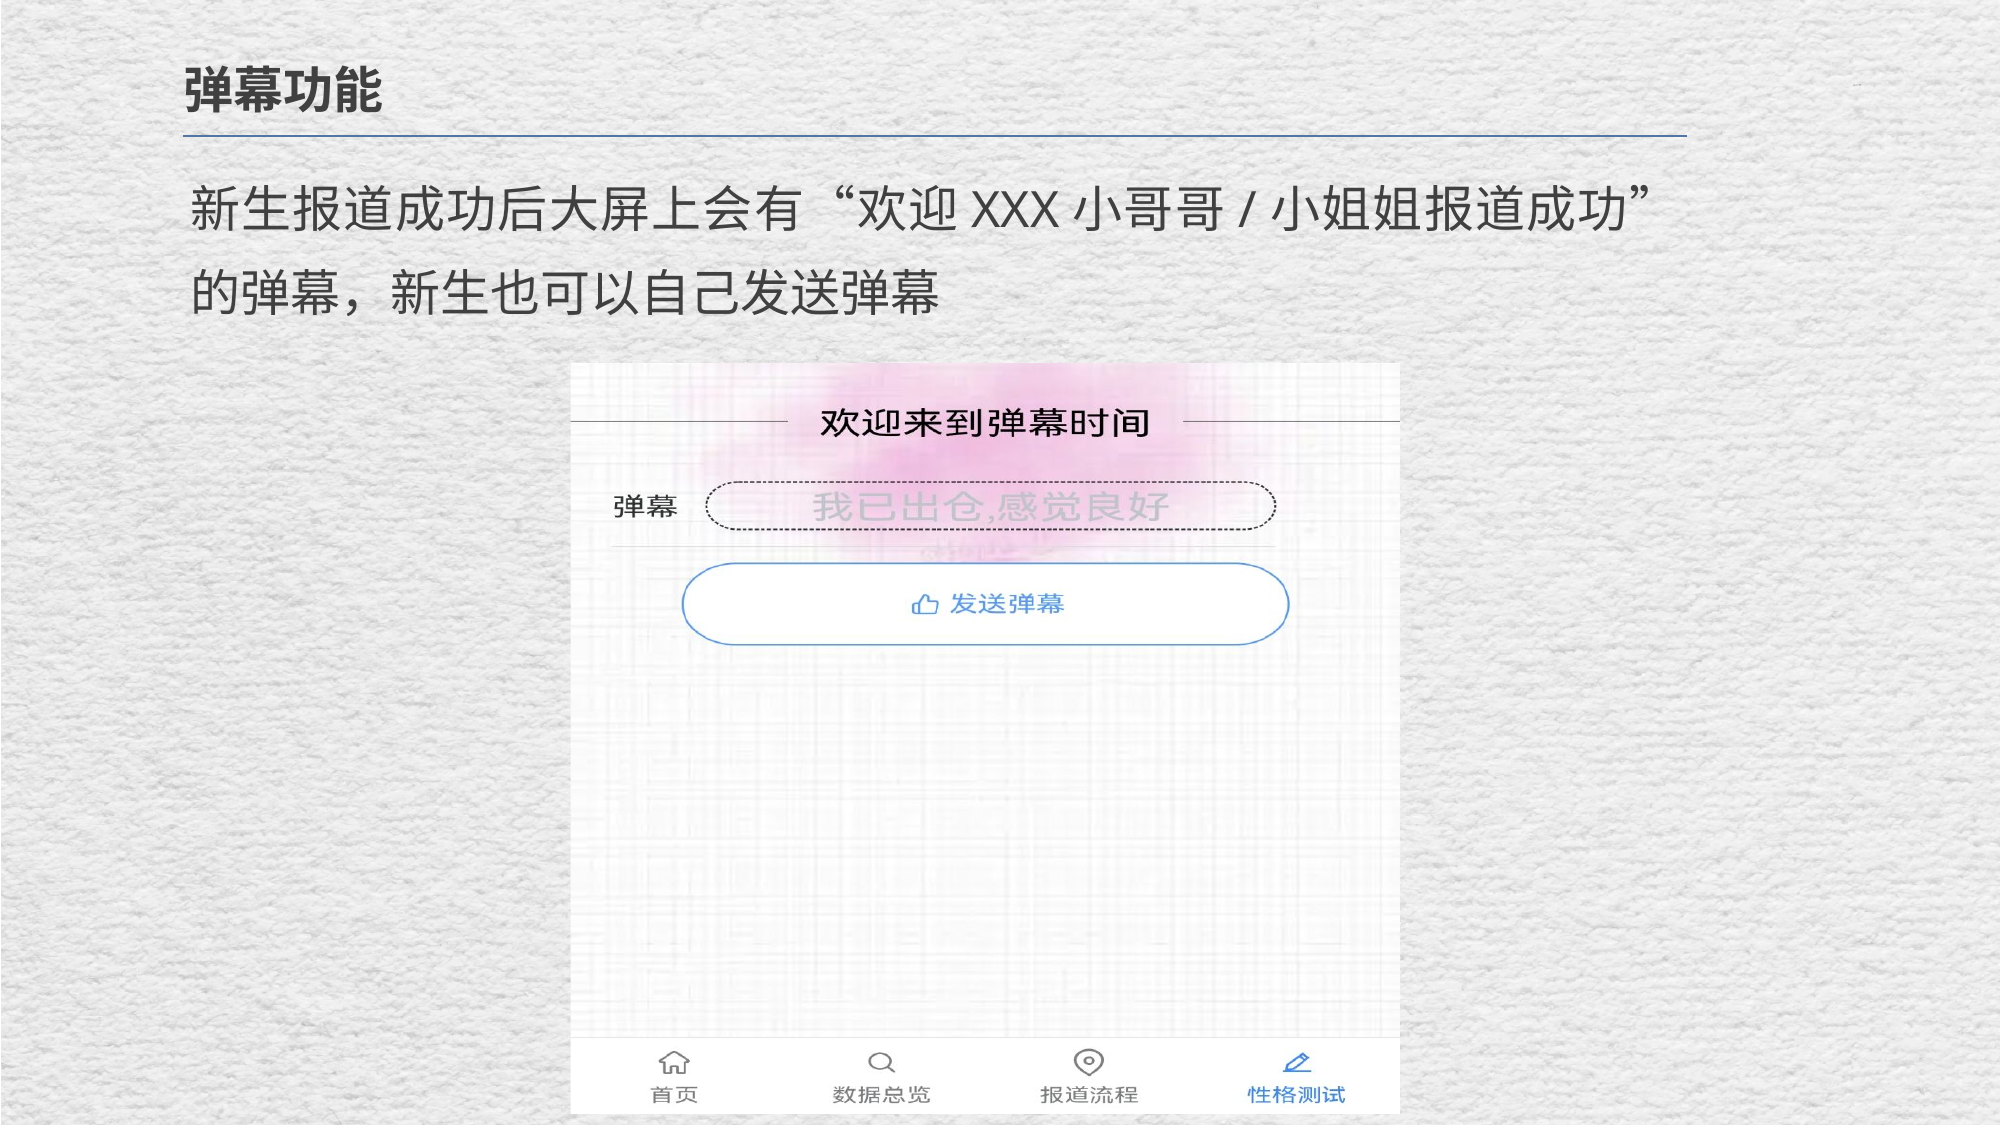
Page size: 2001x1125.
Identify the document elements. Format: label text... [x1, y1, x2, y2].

text_box 弹幕功能 [168, 51, 399, 127]
text_box 新生报道成功后大屏上会有“欢迎XXX小哥哥/小姐姐报道成功”的弹幕，新生也可以自己发送弹幕 [175, 145, 1694, 329]
picture [3, 1, 2000, 1125]
